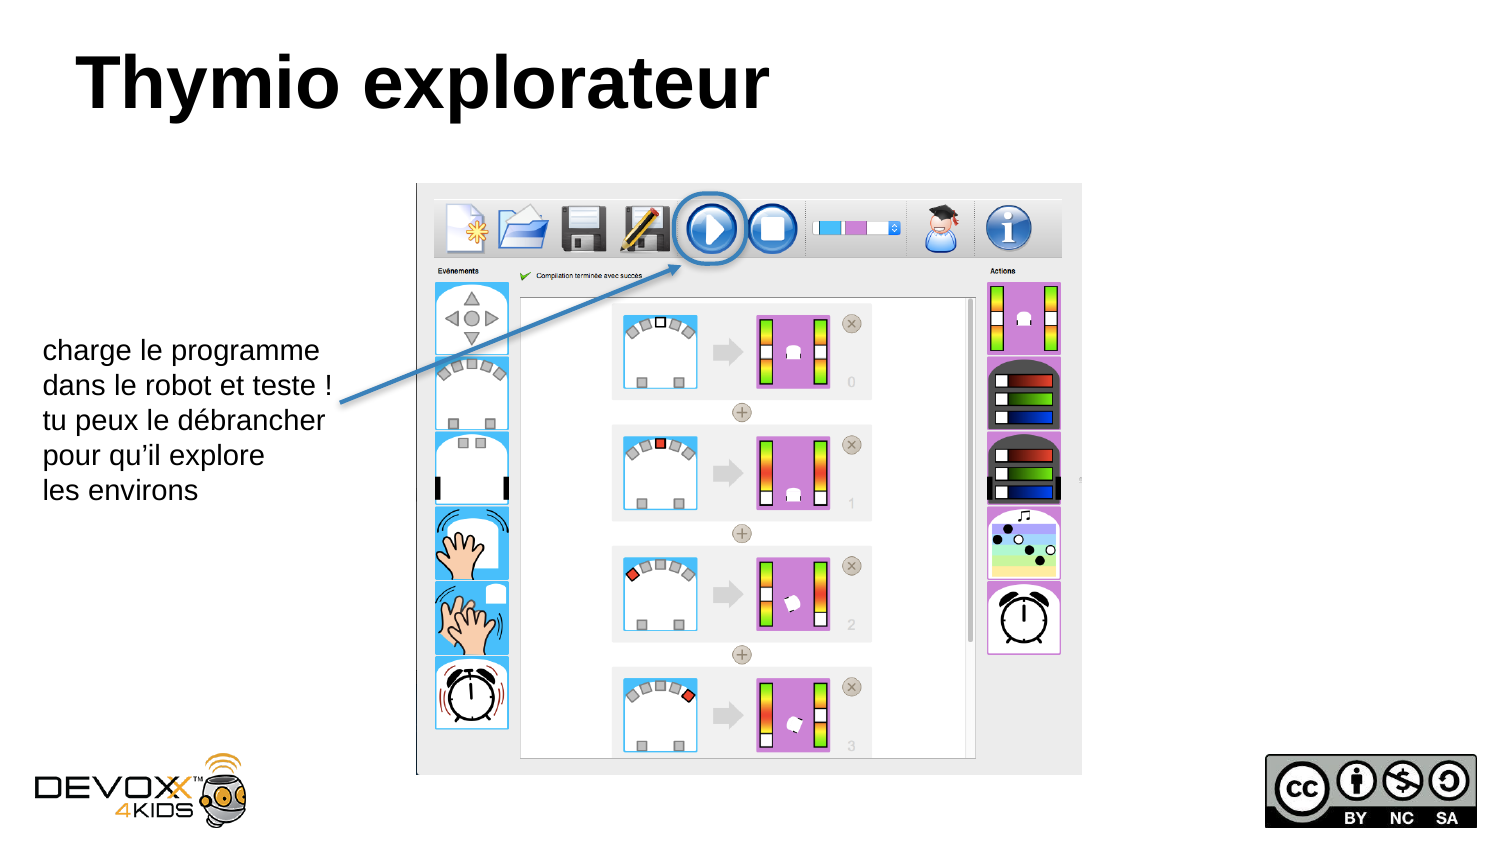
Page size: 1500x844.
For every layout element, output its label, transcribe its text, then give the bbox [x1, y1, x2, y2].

picture [1265, 754, 1477, 828]
picture [416, 183, 1082, 776]
picture [35, 753, 246, 828]
title Thymio explorateur [74, 33, 1426, 175]
text_box charge le programme dans le robot et teste ! tu peux le débrancher pour qu’il explore les environs [42, 331, 334, 507]
